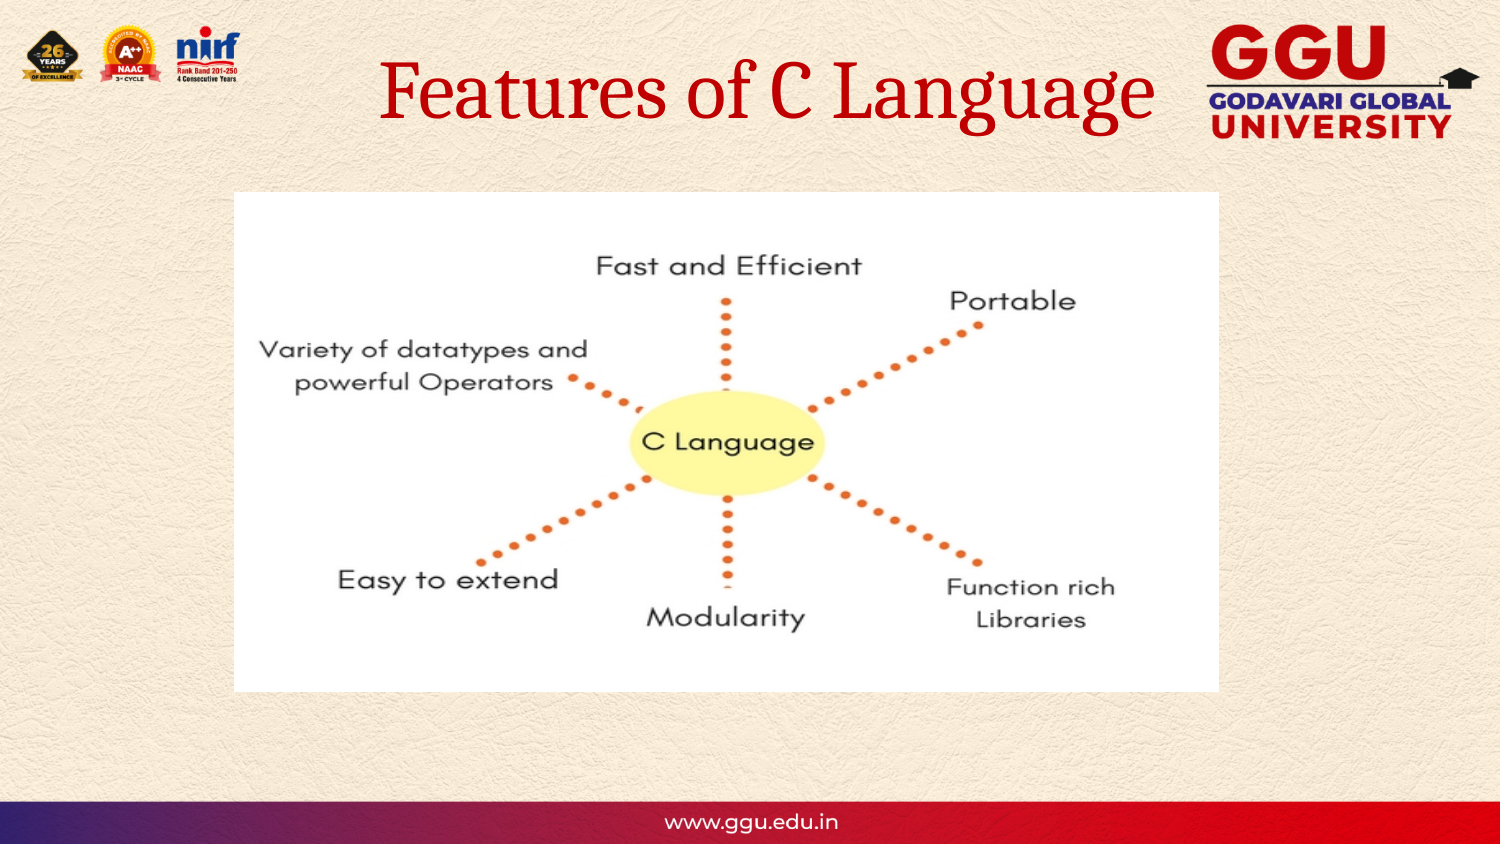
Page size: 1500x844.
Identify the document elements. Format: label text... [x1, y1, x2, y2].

title Features of C Language [53, 8, 1483, 162]
picture [0, 0, 1500, 844]
